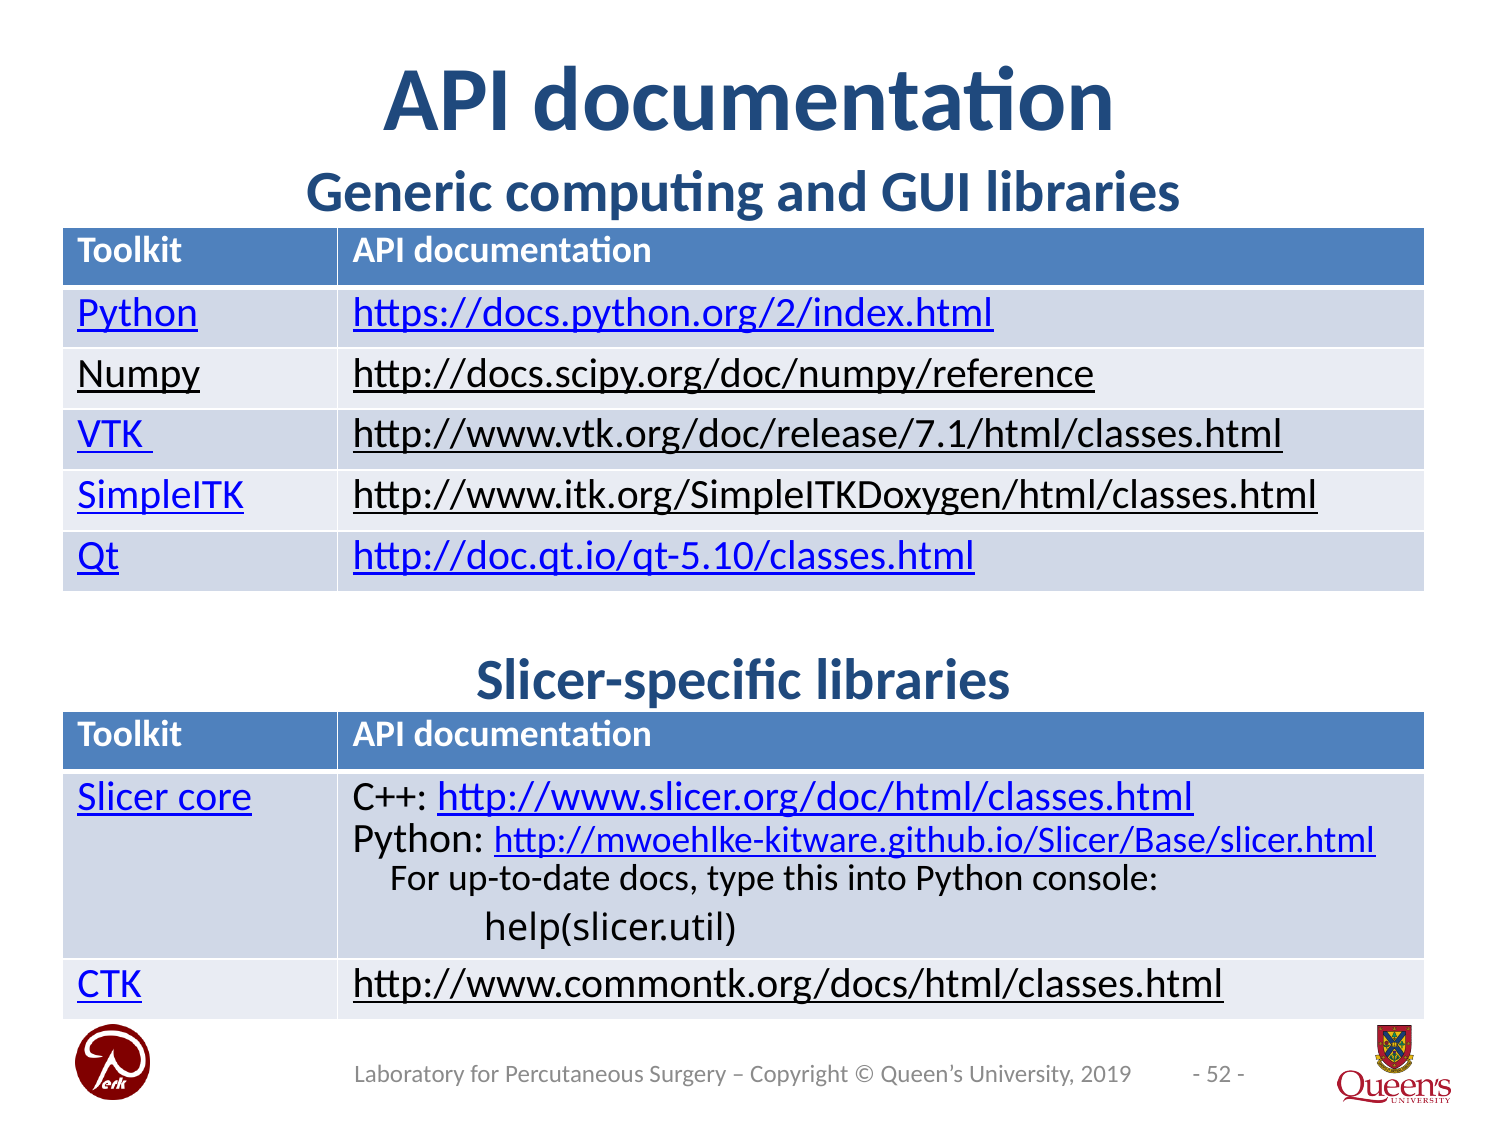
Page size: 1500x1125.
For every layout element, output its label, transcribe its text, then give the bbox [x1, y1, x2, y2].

table_header Toolkit [63, 712, 337, 769]
picture [75, 1024, 150, 1100]
text_box API documentation [74, 0, 1425, 188]
table_cell Numpy [63, 349, 337, 408]
slide_number - 52 - [1175, 1042, 1263, 1103]
table_cell Qt [63, 532, 337, 591]
table_header API documentation [338, 712, 1424, 769]
table_header API documentation [338, 228, 1424, 285]
footer Laboratory for Percutaneous Surgery – Copyright © Queen’s University, 2019 [312, 1042, 1175, 1103]
table_cell VTK [63, 410, 337, 469]
table_cell Python [63, 290, 337, 347]
table_cell http://docs.scipy.org/doc/numpy/reference [338, 349, 1424, 408]
text_box Generic computing and GUI libraries [87, 149, 1400, 227]
table_cell C++: http://www.slicer.org/doc/html/classes.html Python: http://mwoehlke-kitware.github.io/Slicer/Base/slicer.html For up-to-date docs, type this into Python console: help(slicer.util) [338, 774, 1424, 958]
table_cell SimpleITK [63, 471, 337, 530]
table_cell http://doc.qt.io/qt-5.10/classes.html [338, 532, 1424, 591]
picture [1337, 1025, 1451, 1103]
table_cell http://www.commontk.org/docs/html/classes.html [338, 960, 1424, 1019]
table_header Toolkit [63, 228, 337, 285]
table_cell http://www.vtk.org/doc/release/7.1/html/classes.html [338, 410, 1424, 469]
table_cell https://docs.python.org/2/index.html [338, 290, 1424, 347]
table_cell Slicer core [63, 774, 337, 958]
table_cell CTK [63, 960, 337, 1019]
text_box Slicer-specific libraries [87, 637, 1400, 715]
table_cell http://www.itk.org/SimpleITKDoxygen/html/classes.html [338, 471, 1424, 530]
